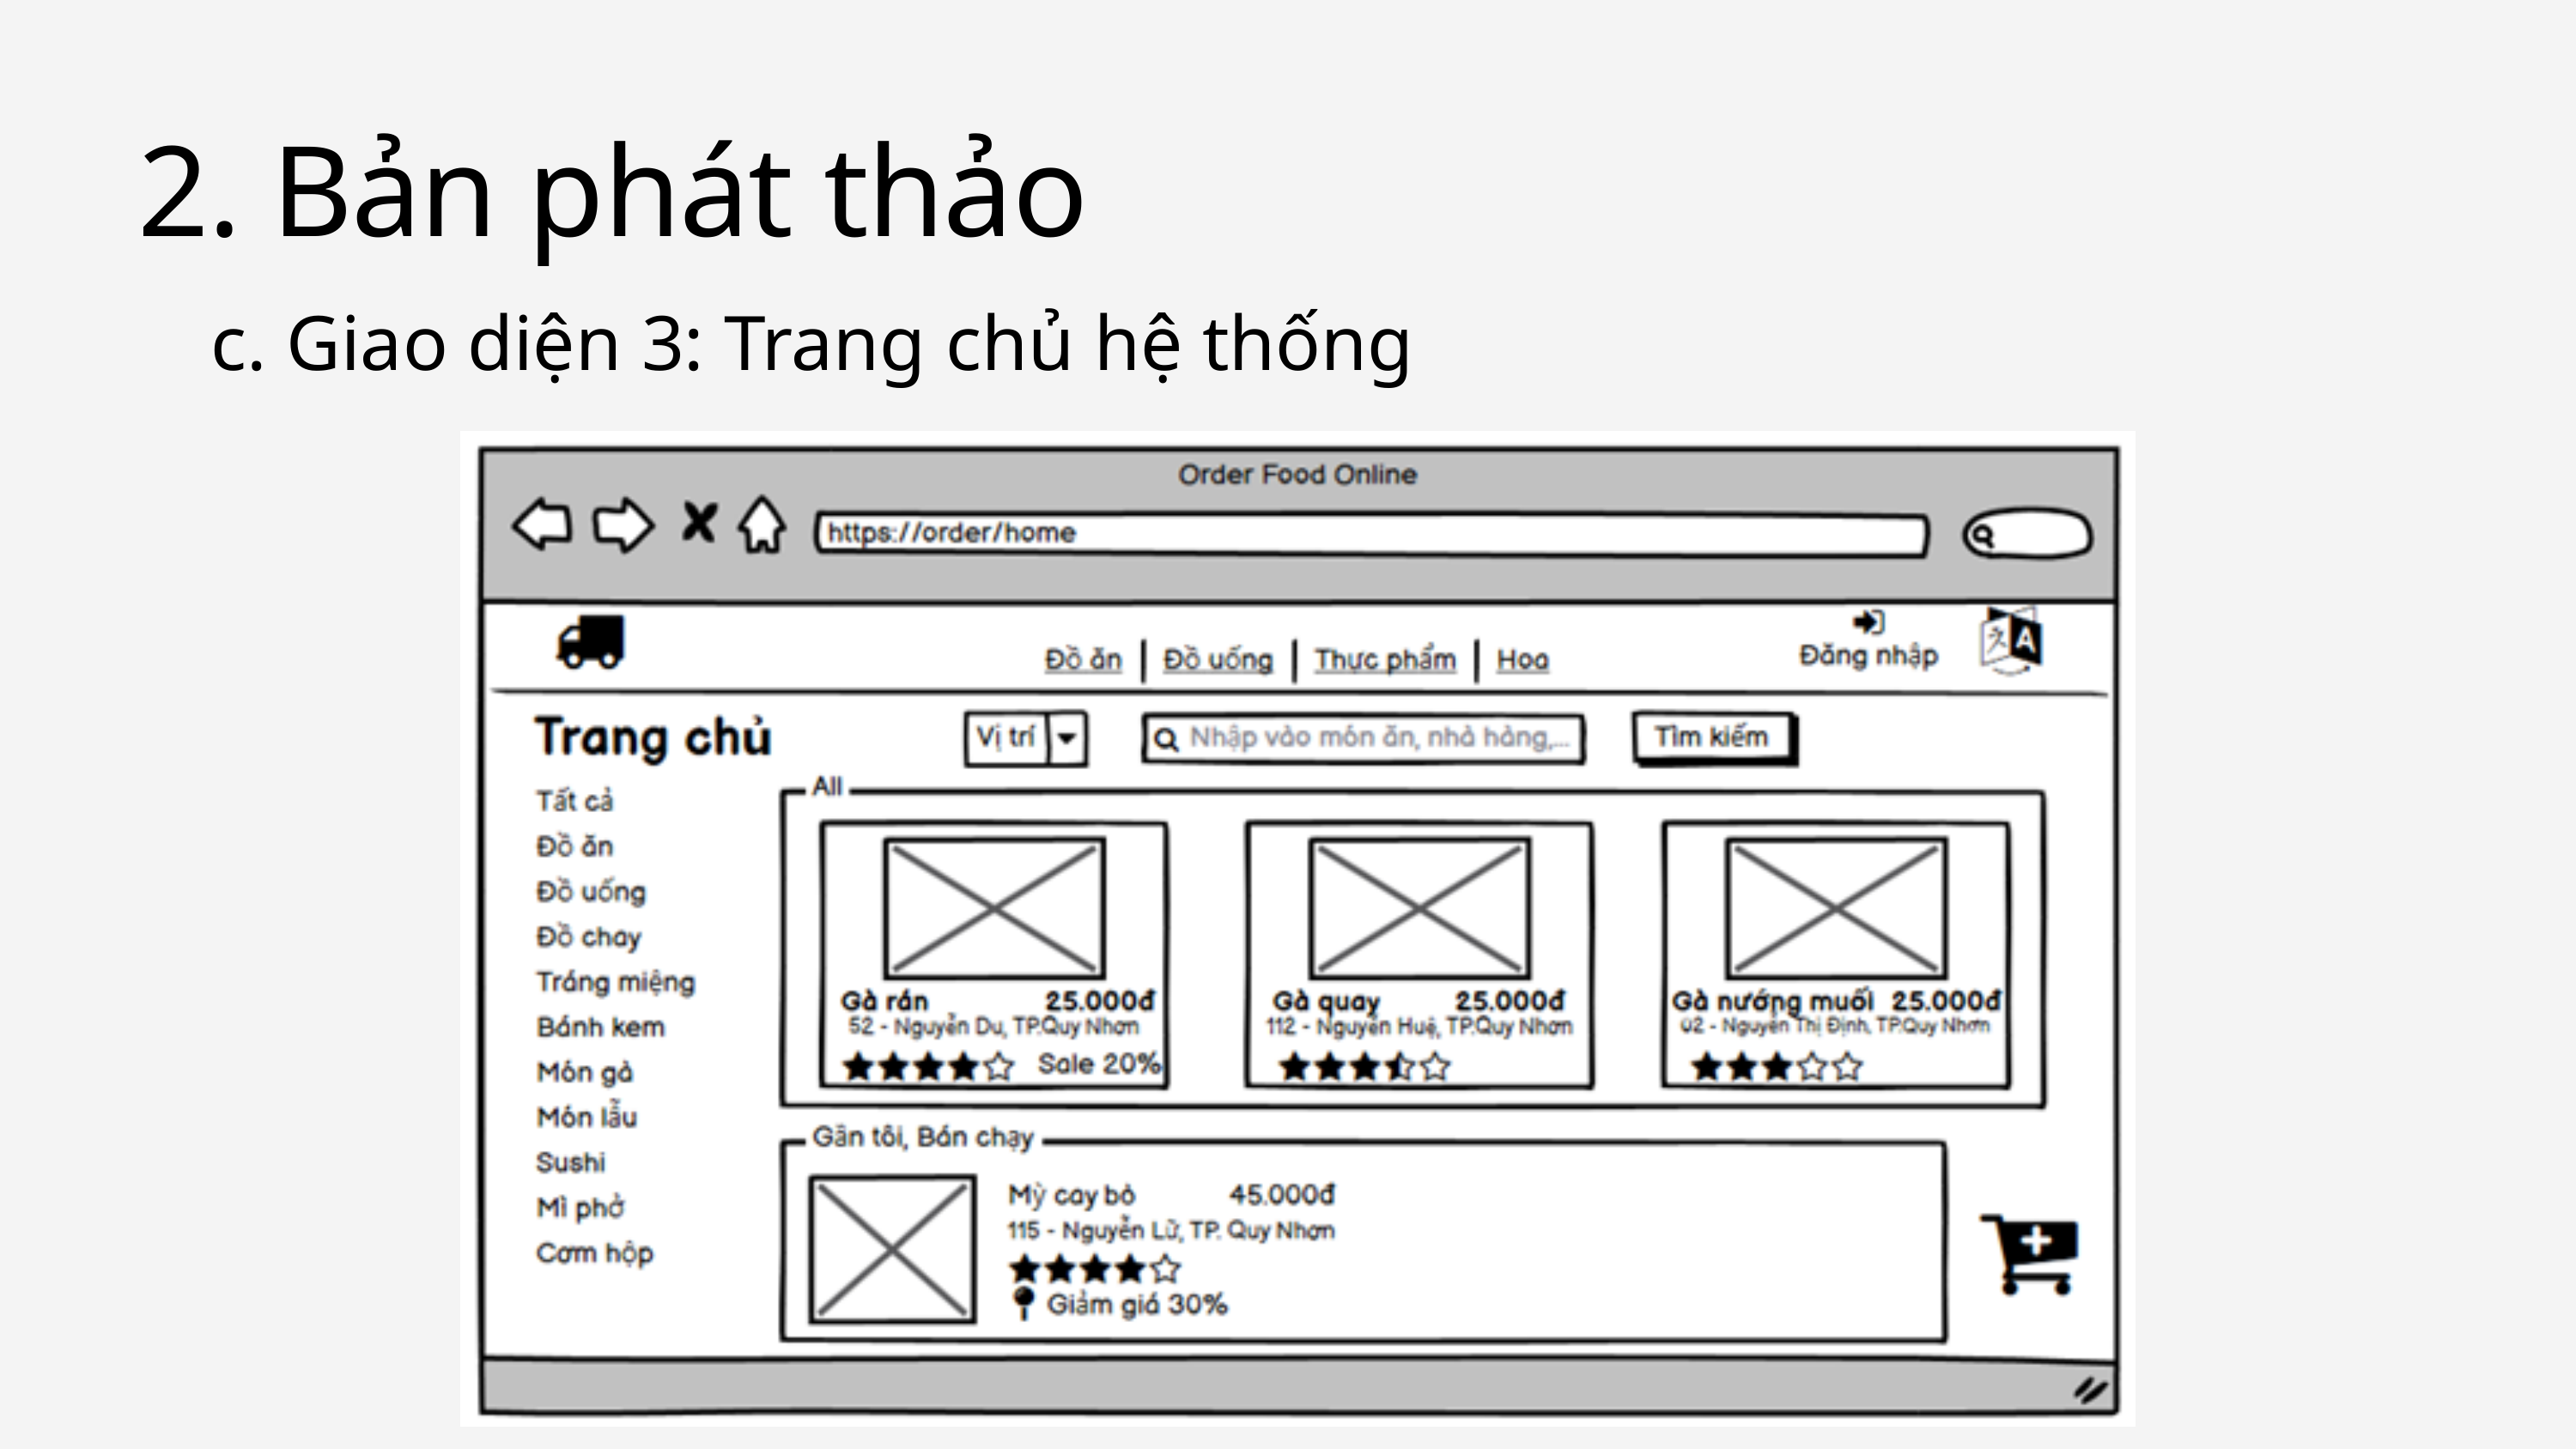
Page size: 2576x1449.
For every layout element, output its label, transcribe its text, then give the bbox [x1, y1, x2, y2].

text_box c. Giao diện 3: Trang chủ hệ thống [197, 280, 1428, 385]
picture [460, 431, 2136, 1428]
text_box 2. Bản phát thảo [137, 111, 1794, 262]
